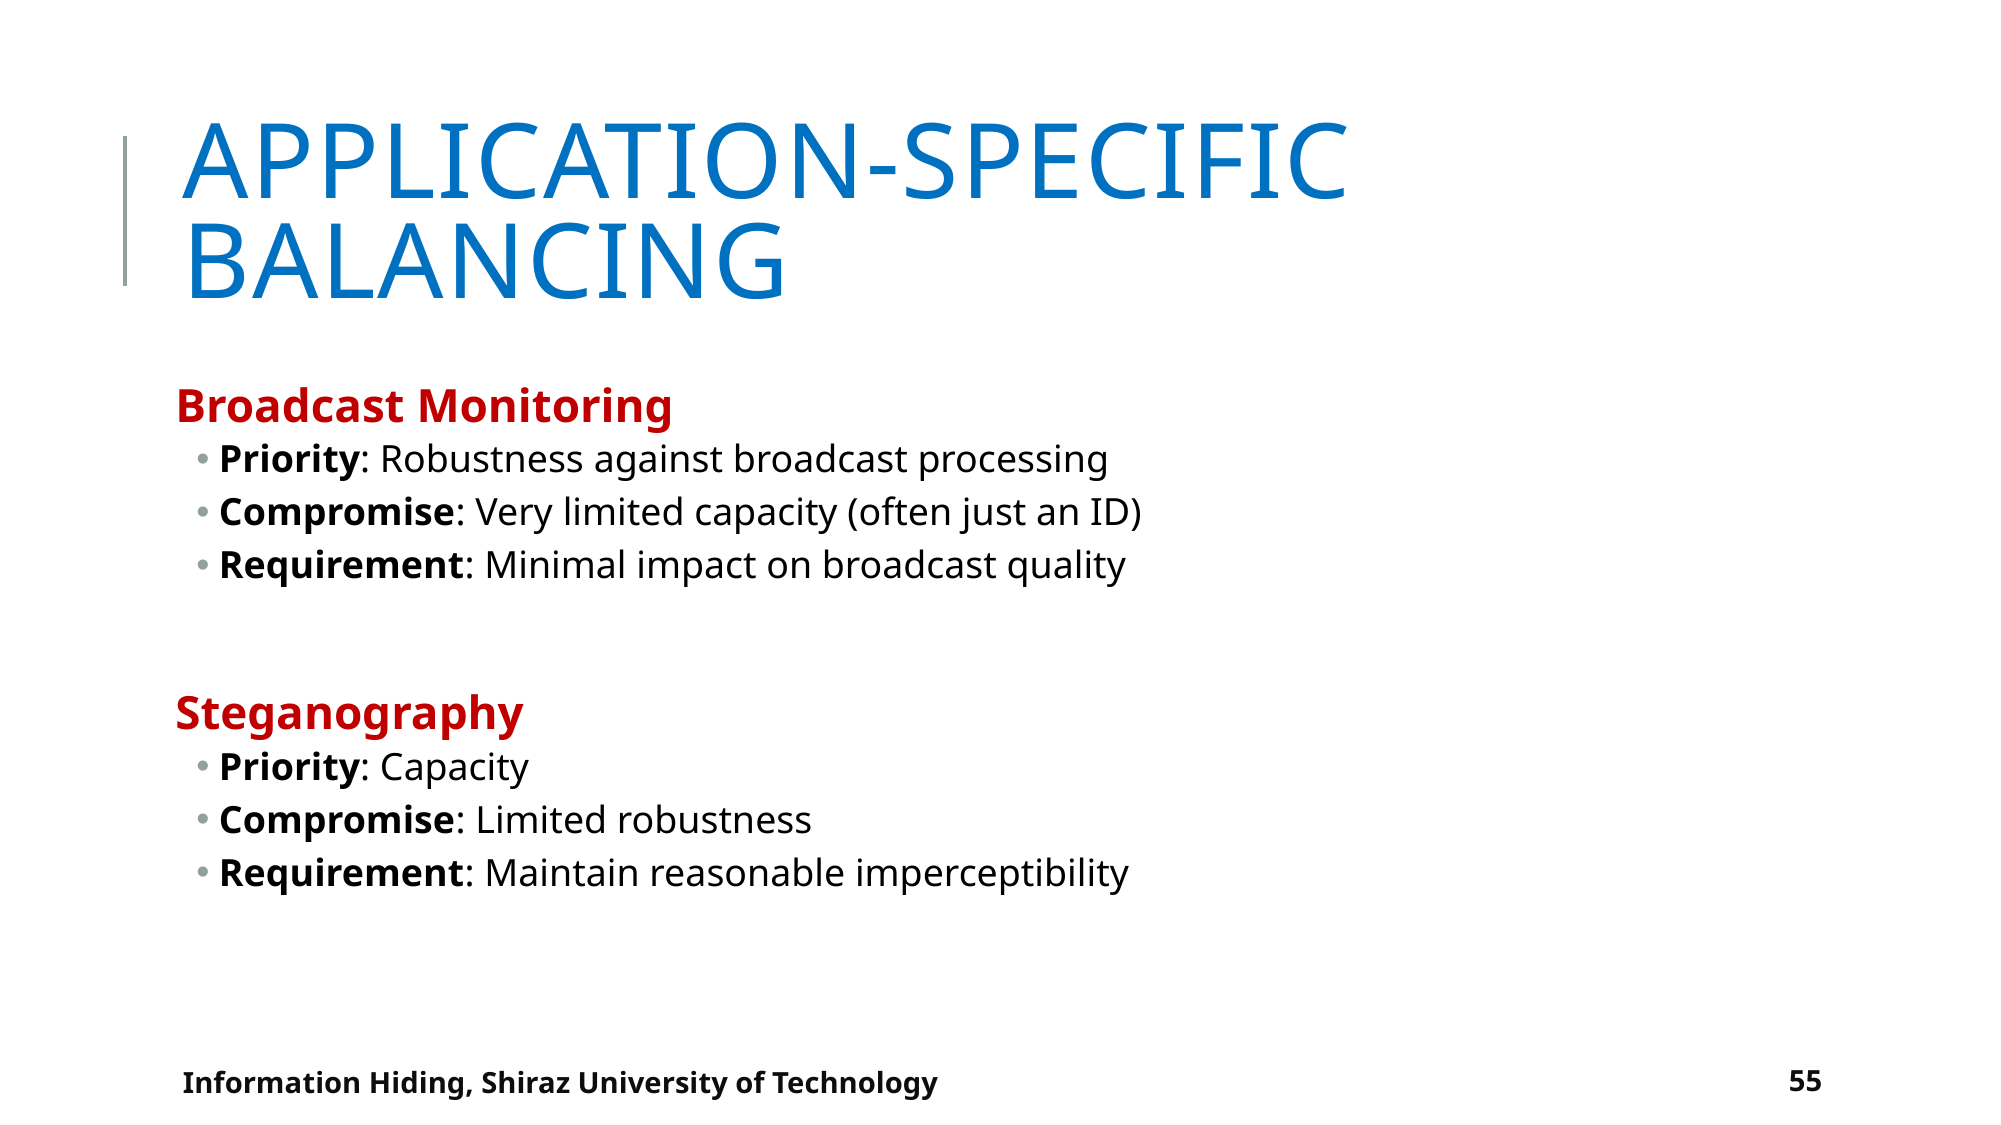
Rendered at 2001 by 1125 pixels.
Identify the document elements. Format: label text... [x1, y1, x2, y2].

list Broadcast Monitoring Priority: Robustness against broadcast processing Compromise: Very limited capacity (often just an ID) Requirement: Minimal impact on broadcast quality Steganography Priority: Capacity Compromise: Limited robustness Requirement: Maintain reasonable imperceptibility [168, 375, 1853, 1035]
slide_number 55 [1773, 1059, 1853, 1105]
title Application-Specific Balancing [168, 96, 1853, 342]
footer Information Hiding, Shiraz University of Technology [168, 1059, 1773, 1105]
